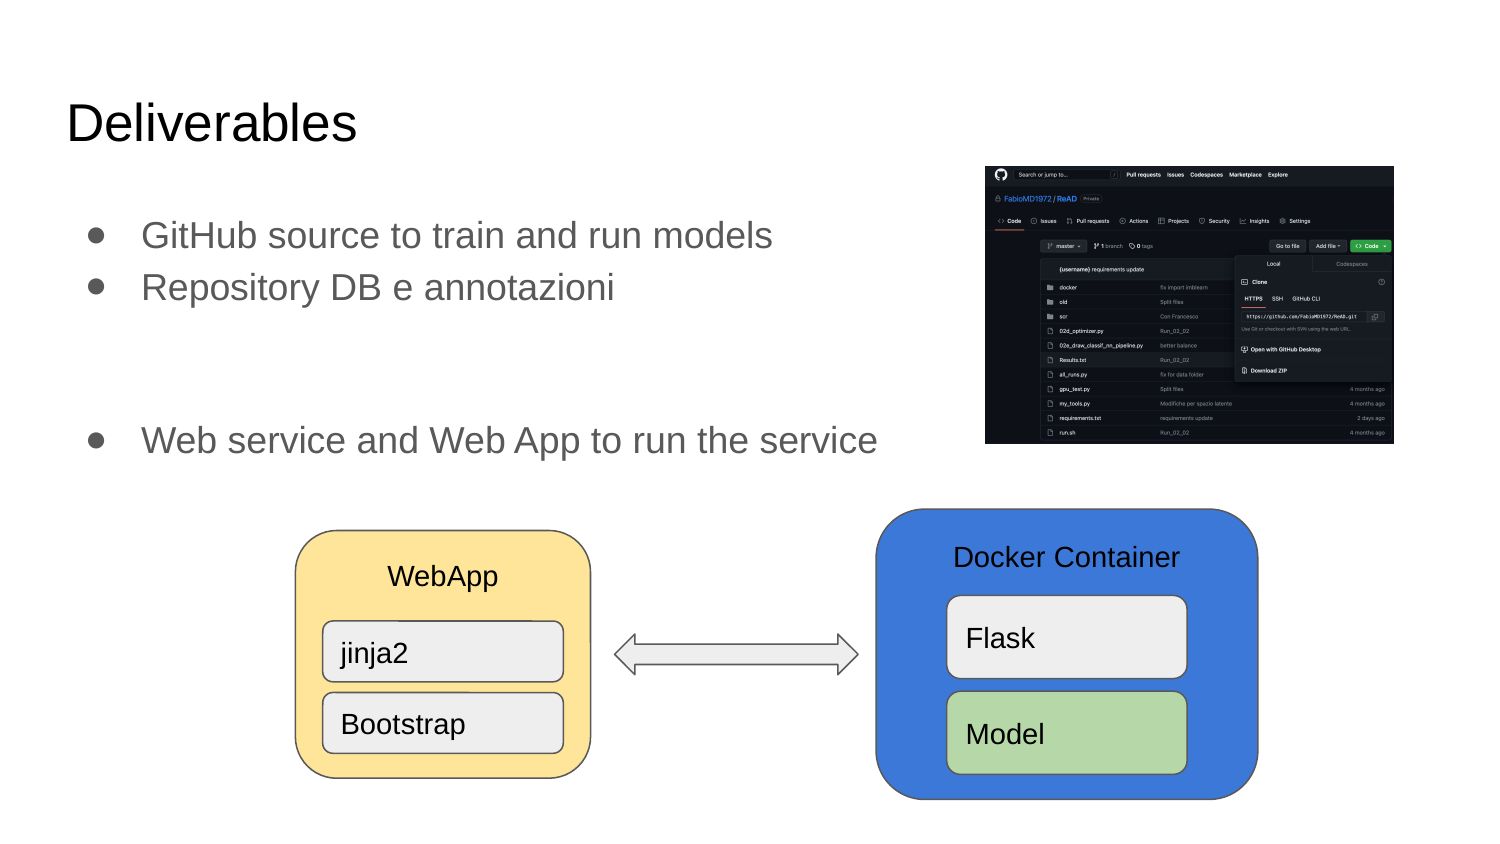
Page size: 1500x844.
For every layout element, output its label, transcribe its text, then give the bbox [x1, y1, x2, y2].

title Deliverables [51, 72, 1449, 167]
list GitHub source to train and run models Repository DB e annotazioni Web service and Web App to run the service [51, 189, 1449, 750]
picture [985, 166, 1394, 445]
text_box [295, 508, 1258, 800]
